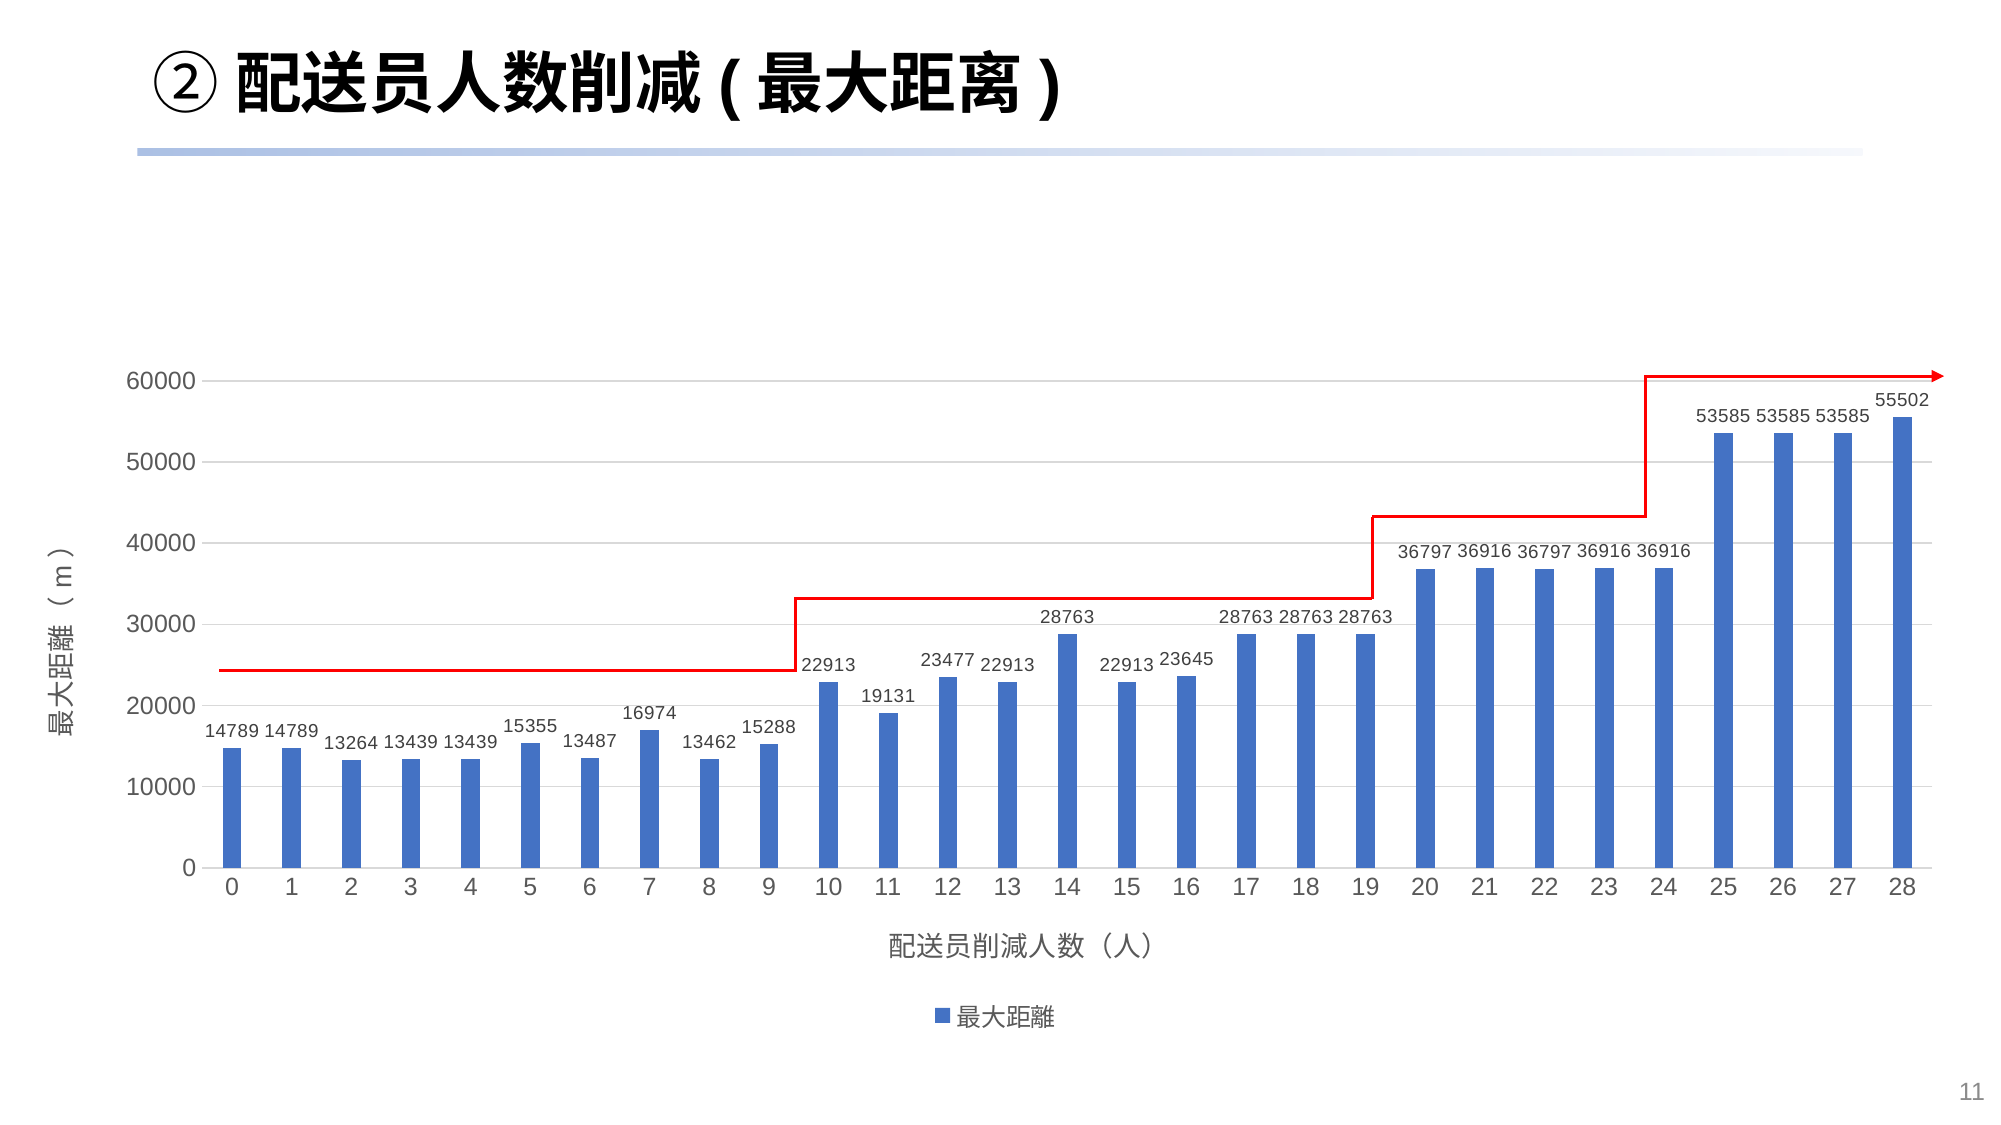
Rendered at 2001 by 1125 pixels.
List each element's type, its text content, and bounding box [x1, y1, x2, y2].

title ②配送员人数削减(最大距离) [137, 39, 1863, 133]
slide_number 11 [1550, 1060, 2000, 1120]
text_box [219, 376, 1920, 671]
chart [28, 295, 1963, 1041]
